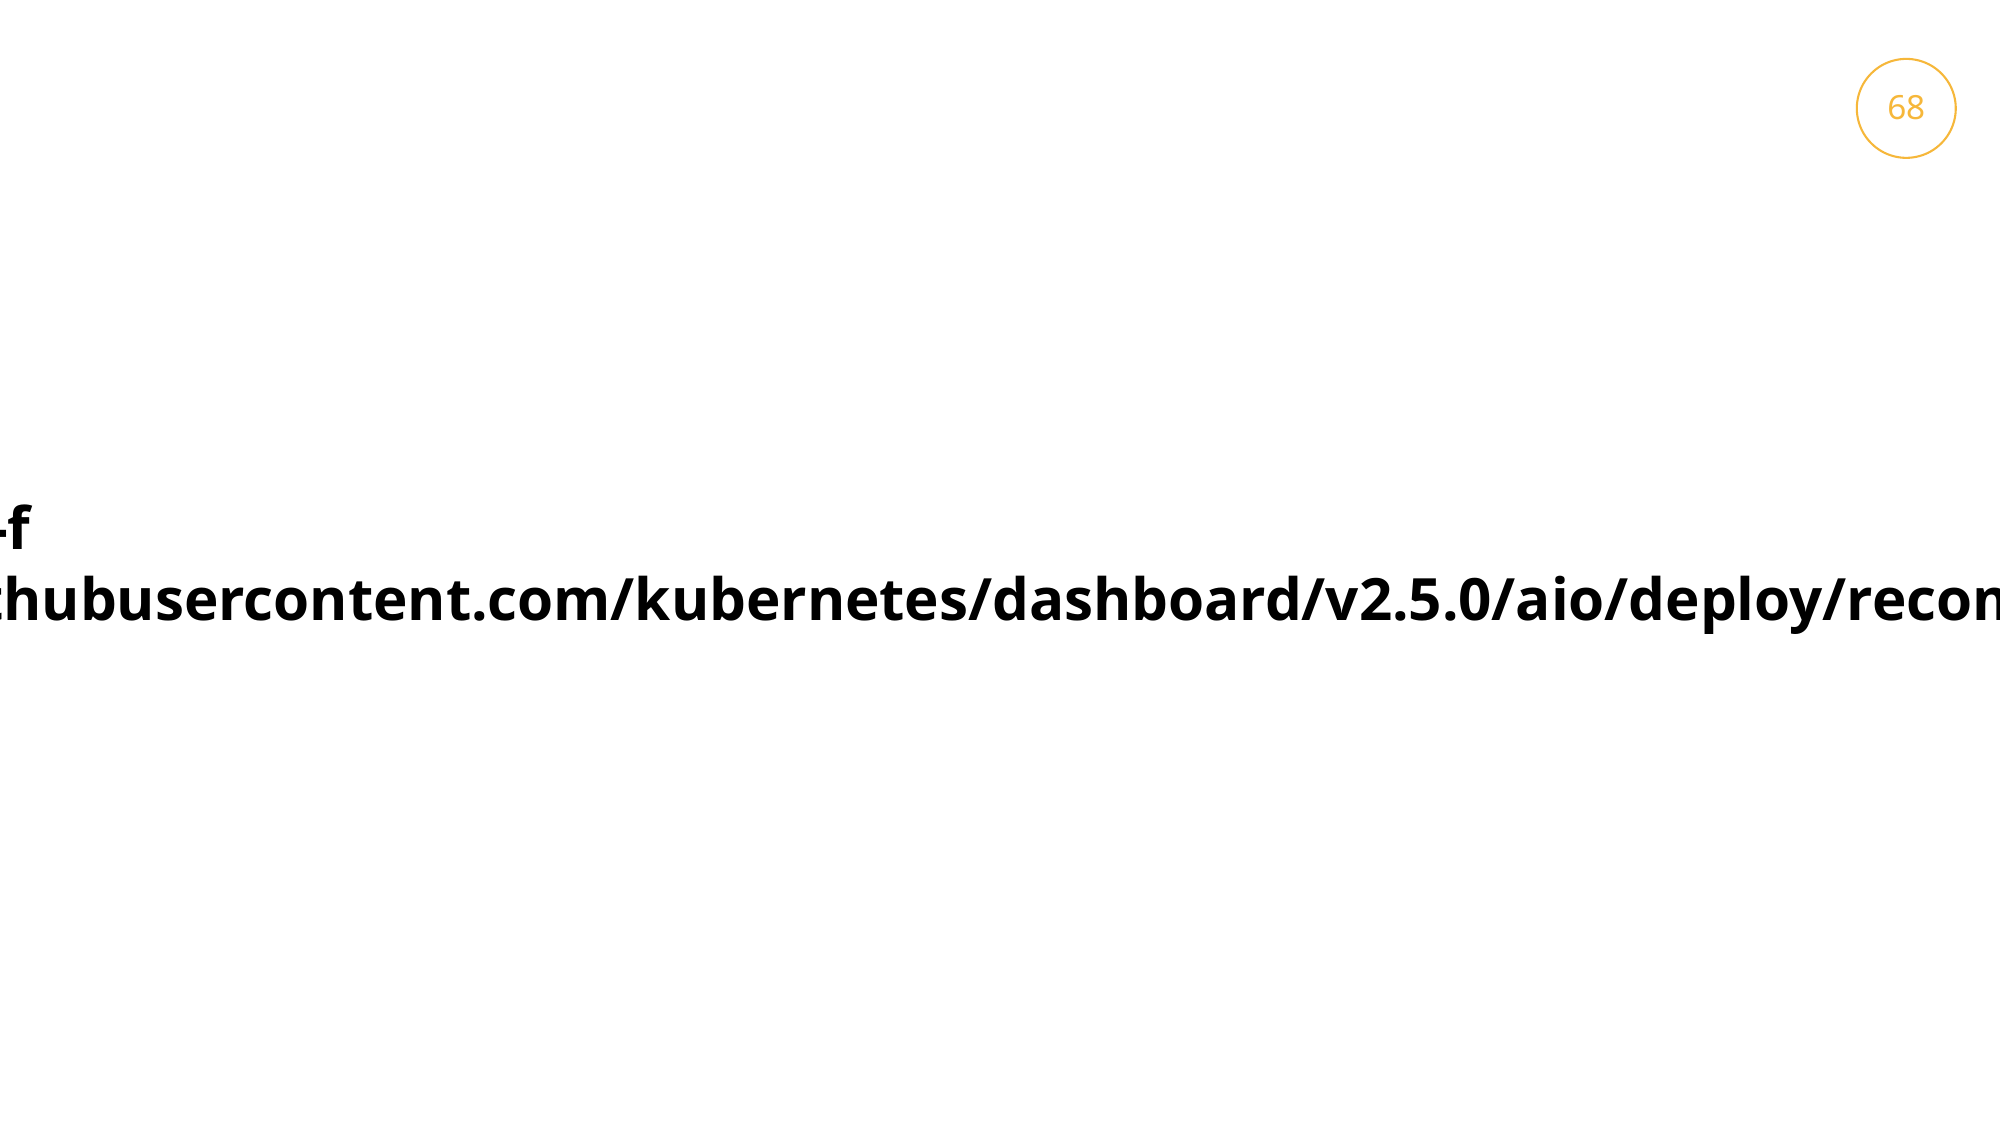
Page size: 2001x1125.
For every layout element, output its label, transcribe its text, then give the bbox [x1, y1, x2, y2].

text_box kubectl apply -f https://raw.githubusercontent.com/kubernetes/dashboard/v2.5.0/aio/deploy/recommended.yaml [0, 484, 2000, 639]
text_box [1856, 58, 1956, 158]
